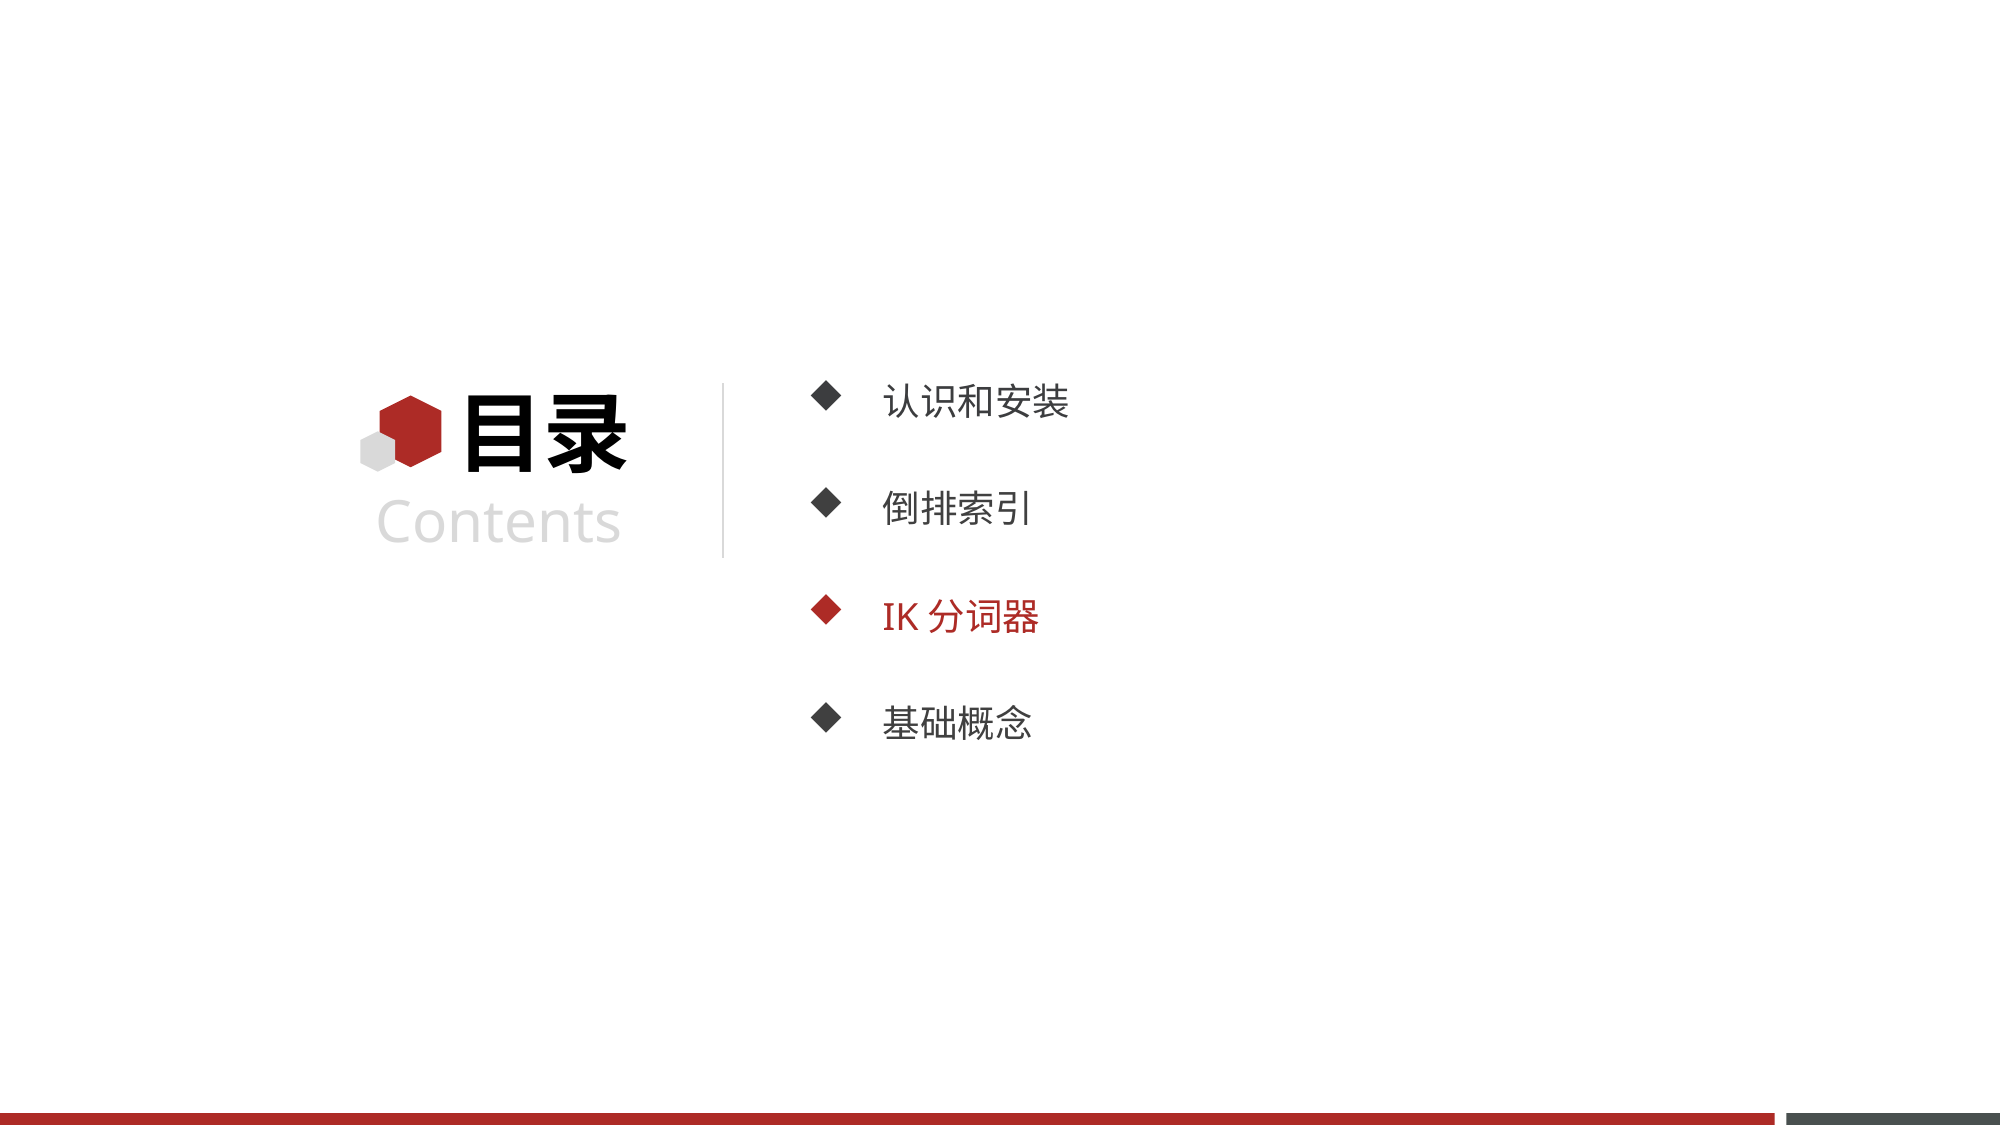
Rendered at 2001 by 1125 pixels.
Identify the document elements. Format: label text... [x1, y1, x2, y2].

text_box IK分词器 [792, 563, 1773, 667]
text_box 倒排索引 [792, 452, 1773, 563]
text_box 基础概念 [792, 667, 1773, 778]
list 认识和安装 [792, 345, 1773, 452]
